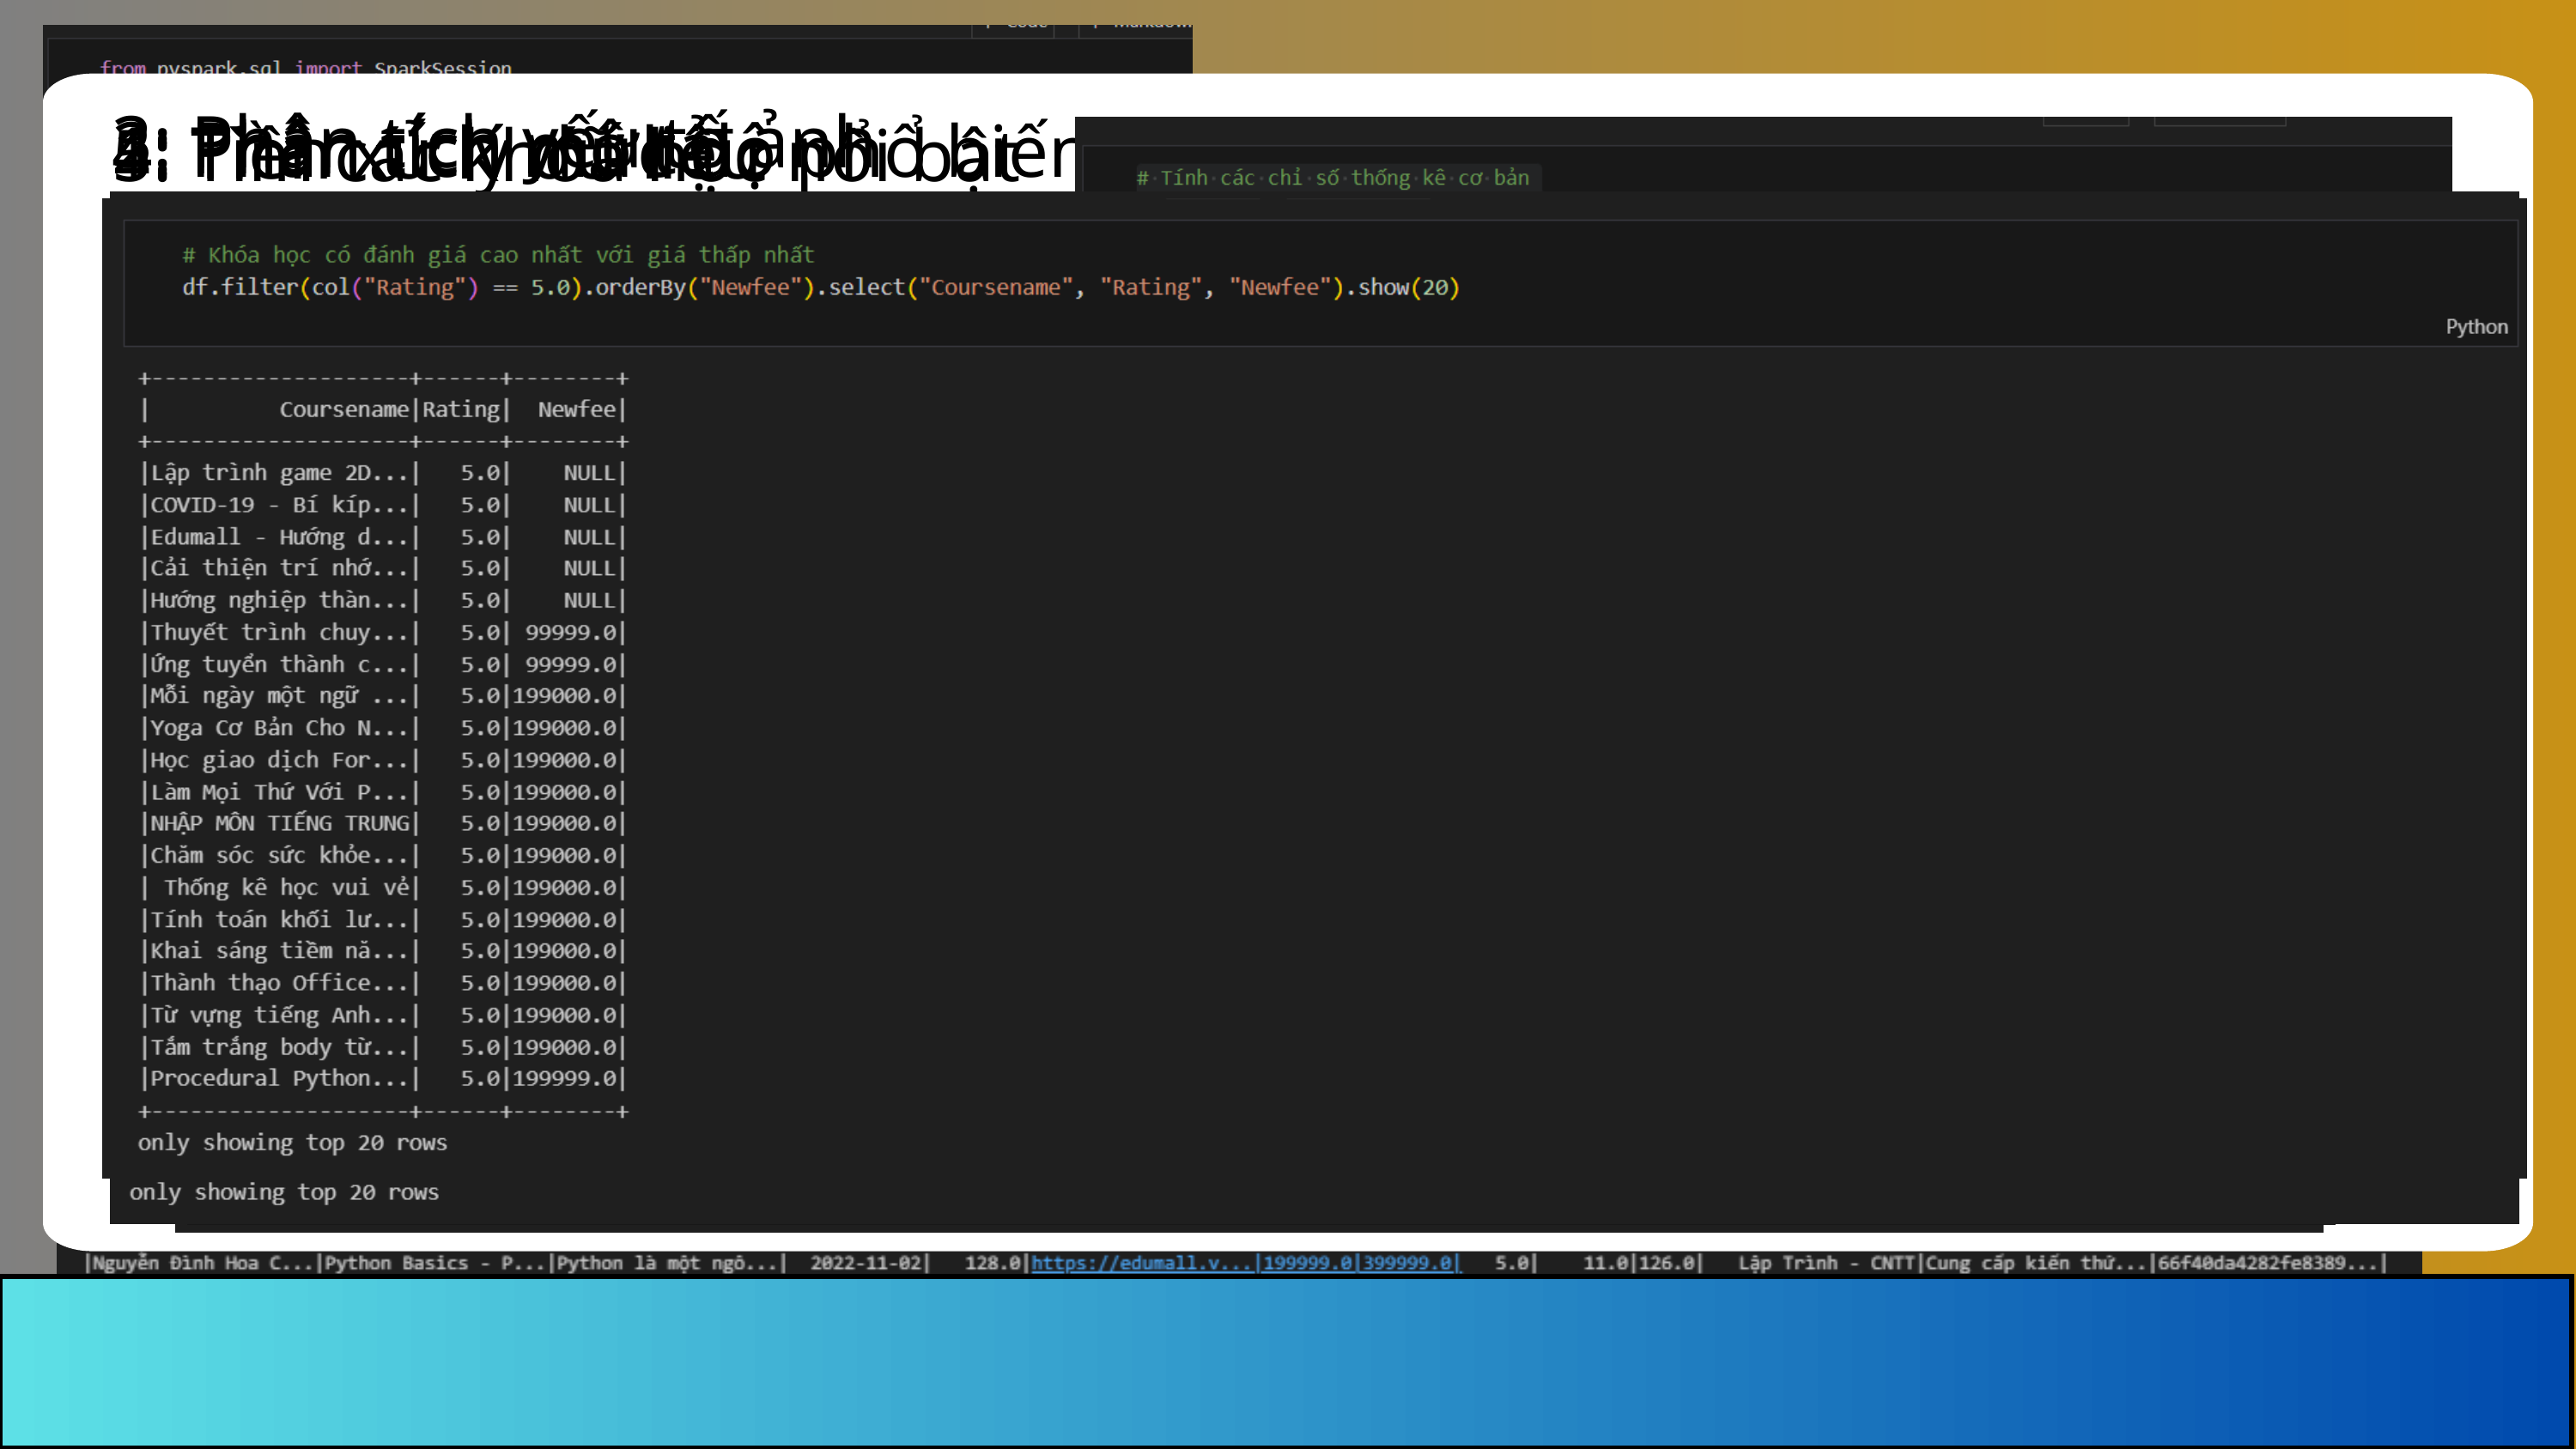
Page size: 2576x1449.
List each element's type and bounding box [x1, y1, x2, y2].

picture [101, 117, 2528, 1234]
picture [57, 1252, 2422, 1276]
text_box [42, 73, 2534, 1252]
text_box [0, 1276, 2573, 1449]
picture [42, 25, 1193, 73]
